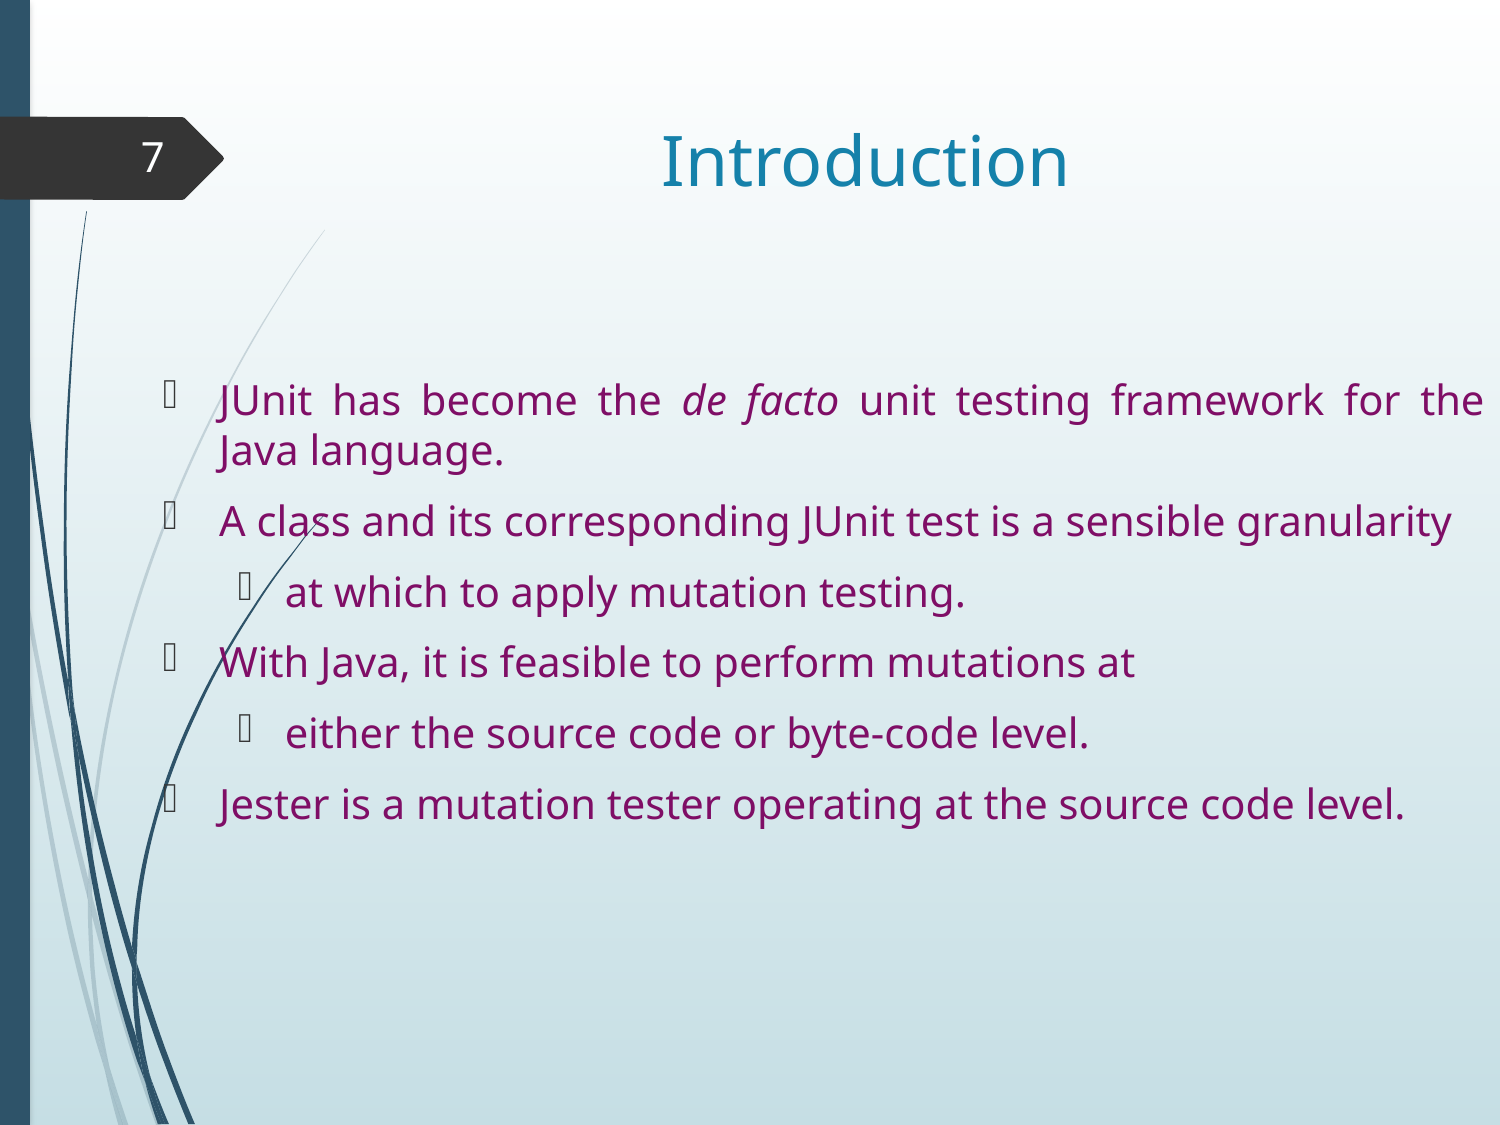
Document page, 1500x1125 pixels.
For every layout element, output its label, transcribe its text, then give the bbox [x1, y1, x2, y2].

title Introduction [232, 109, 1500, 209]
slide_number 7 [83, 129, 180, 190]
list JUnit has become the de facto unit testing framework for the Java language. A class and its corresponding JUnit test is a sensible granularity at which to apply mutation testing. With Java, it is feasible to perform mutations at either the source code or byte-code level. Jester is a mutation tester operating at the source code level. [147, 366, 1500, 1125]
